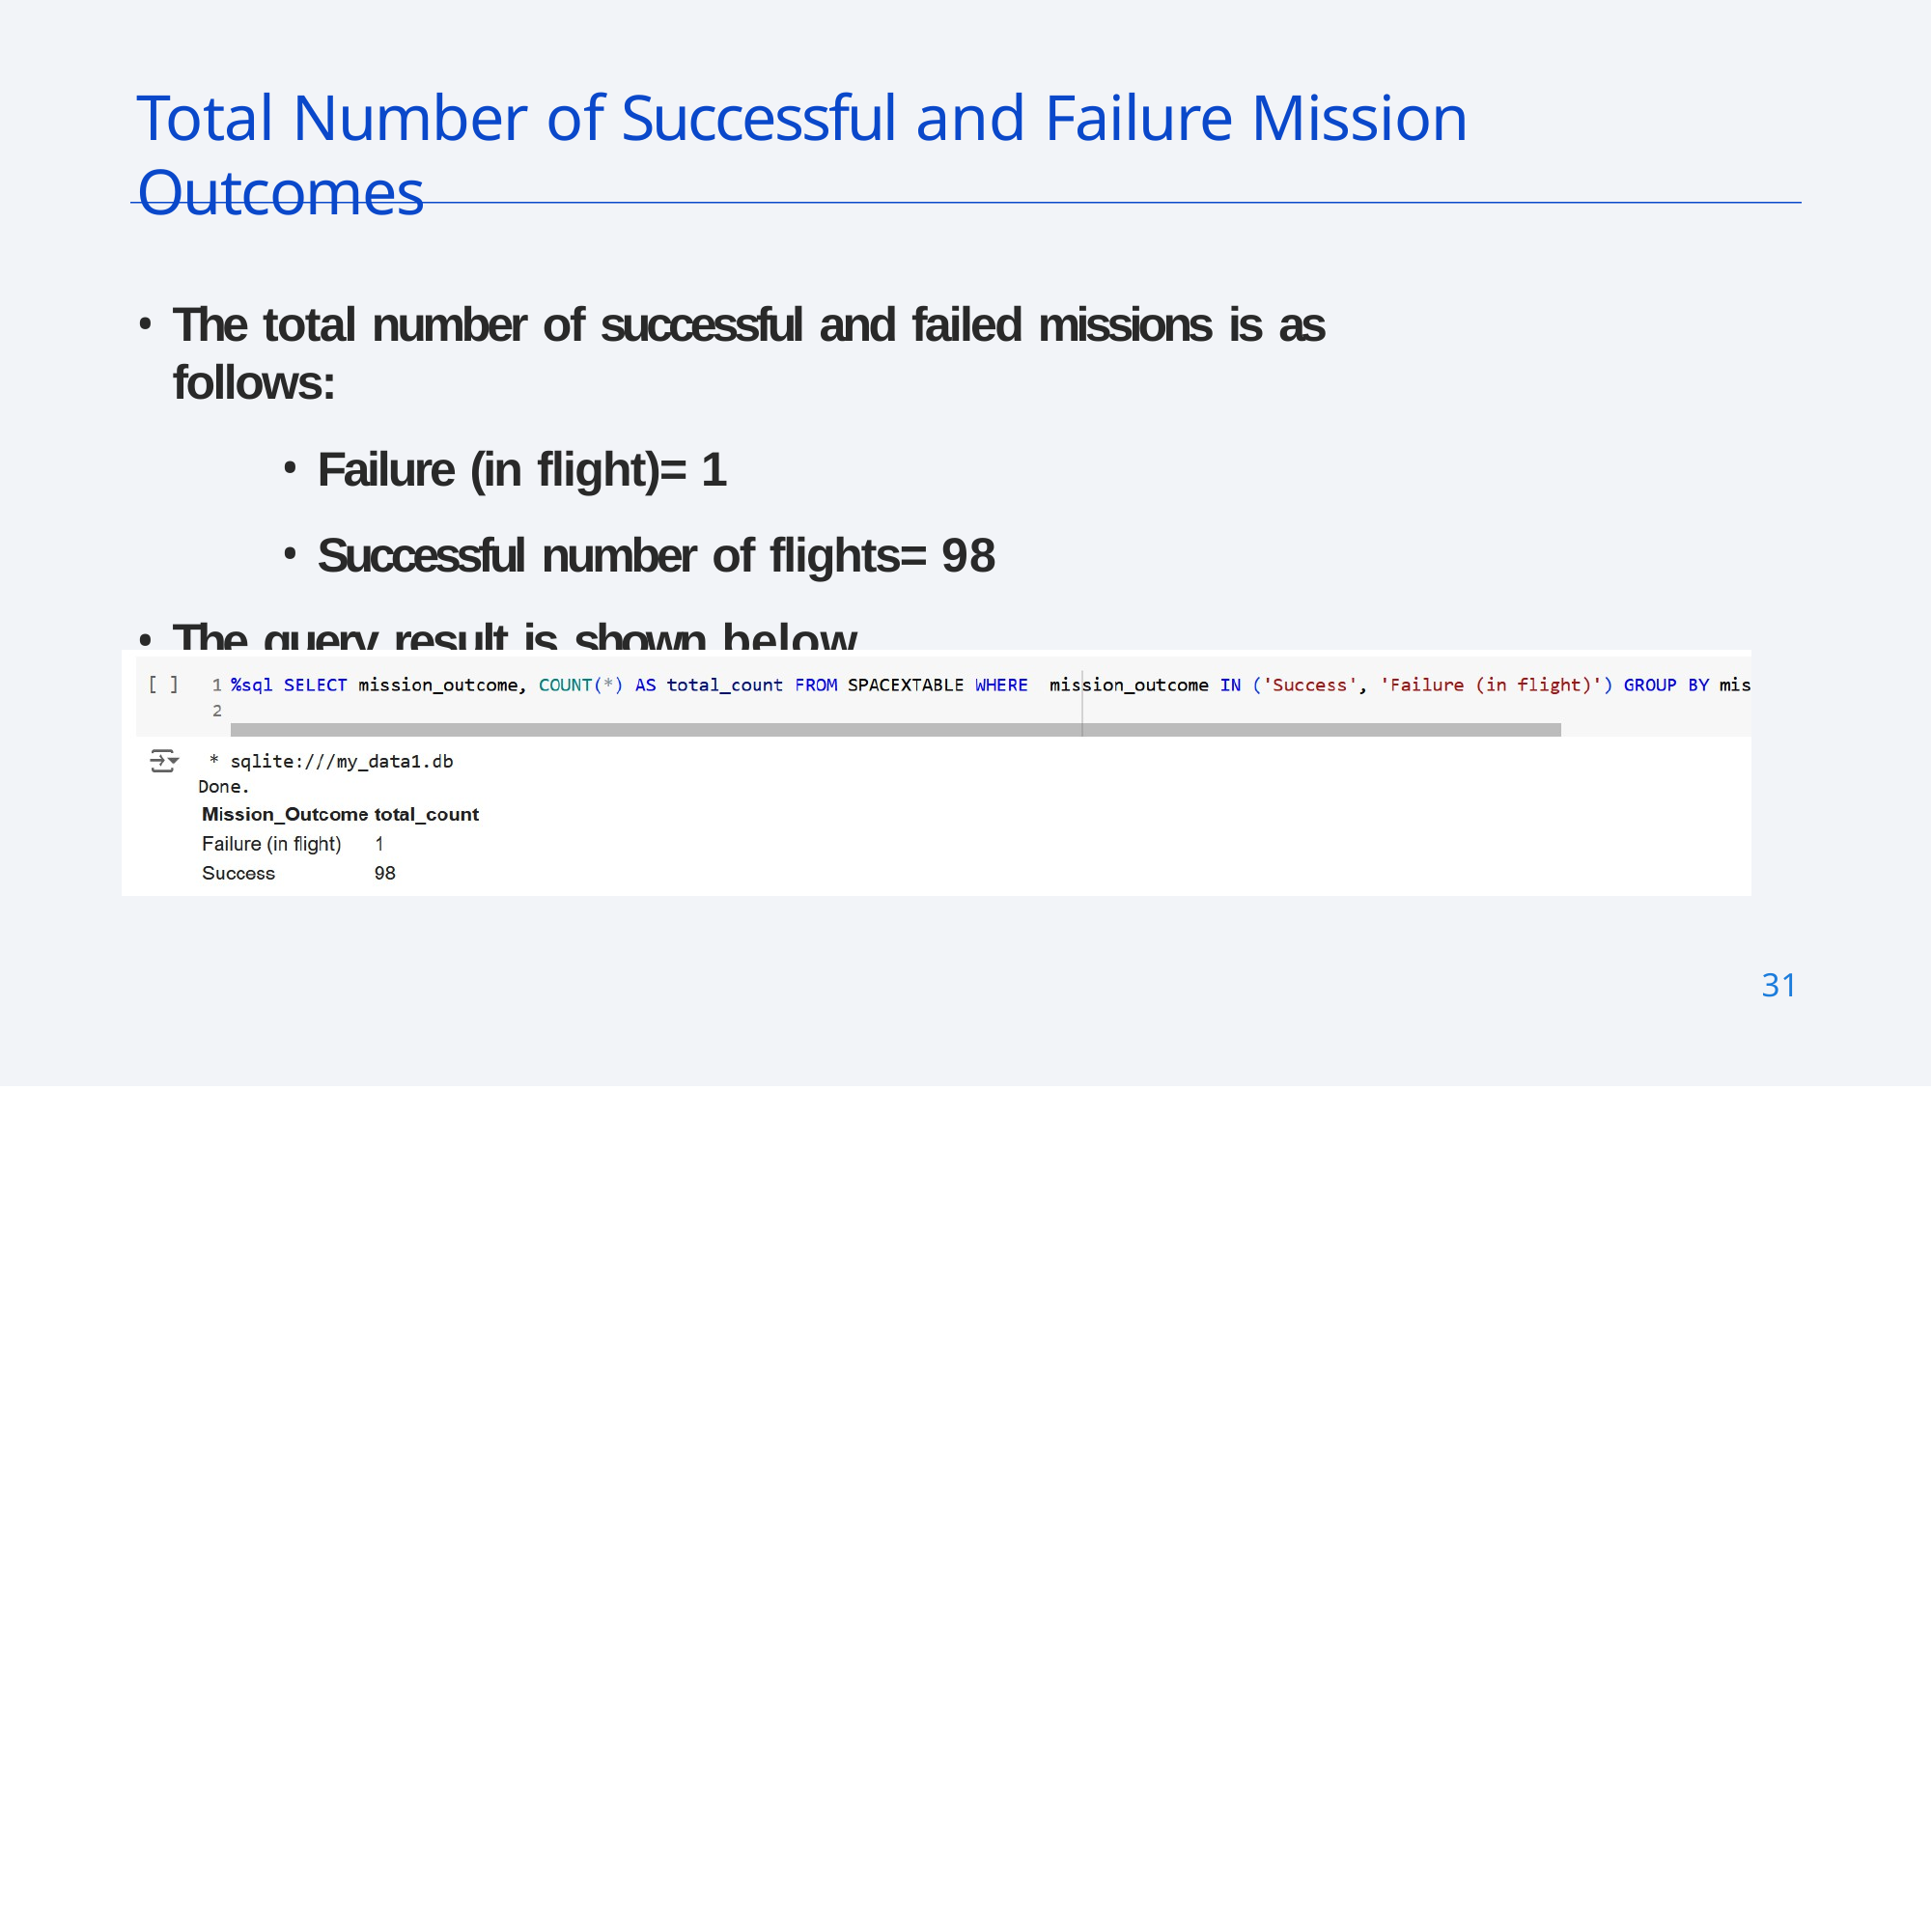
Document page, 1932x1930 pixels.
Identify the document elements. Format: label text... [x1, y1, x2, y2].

slide_number 31 [1755, 966, 1808, 1930]
title Total Number of Successful and Failure Mission Outcomes [134, 75, 1685, 401]
text_box The total number of successful and failed missions is as follows: Failure (in flight)= 1 Successful number of flights= 98 The query result is shown below. [134, 401, 1467, 647]
picture [0, 0, 1931, 1086]
